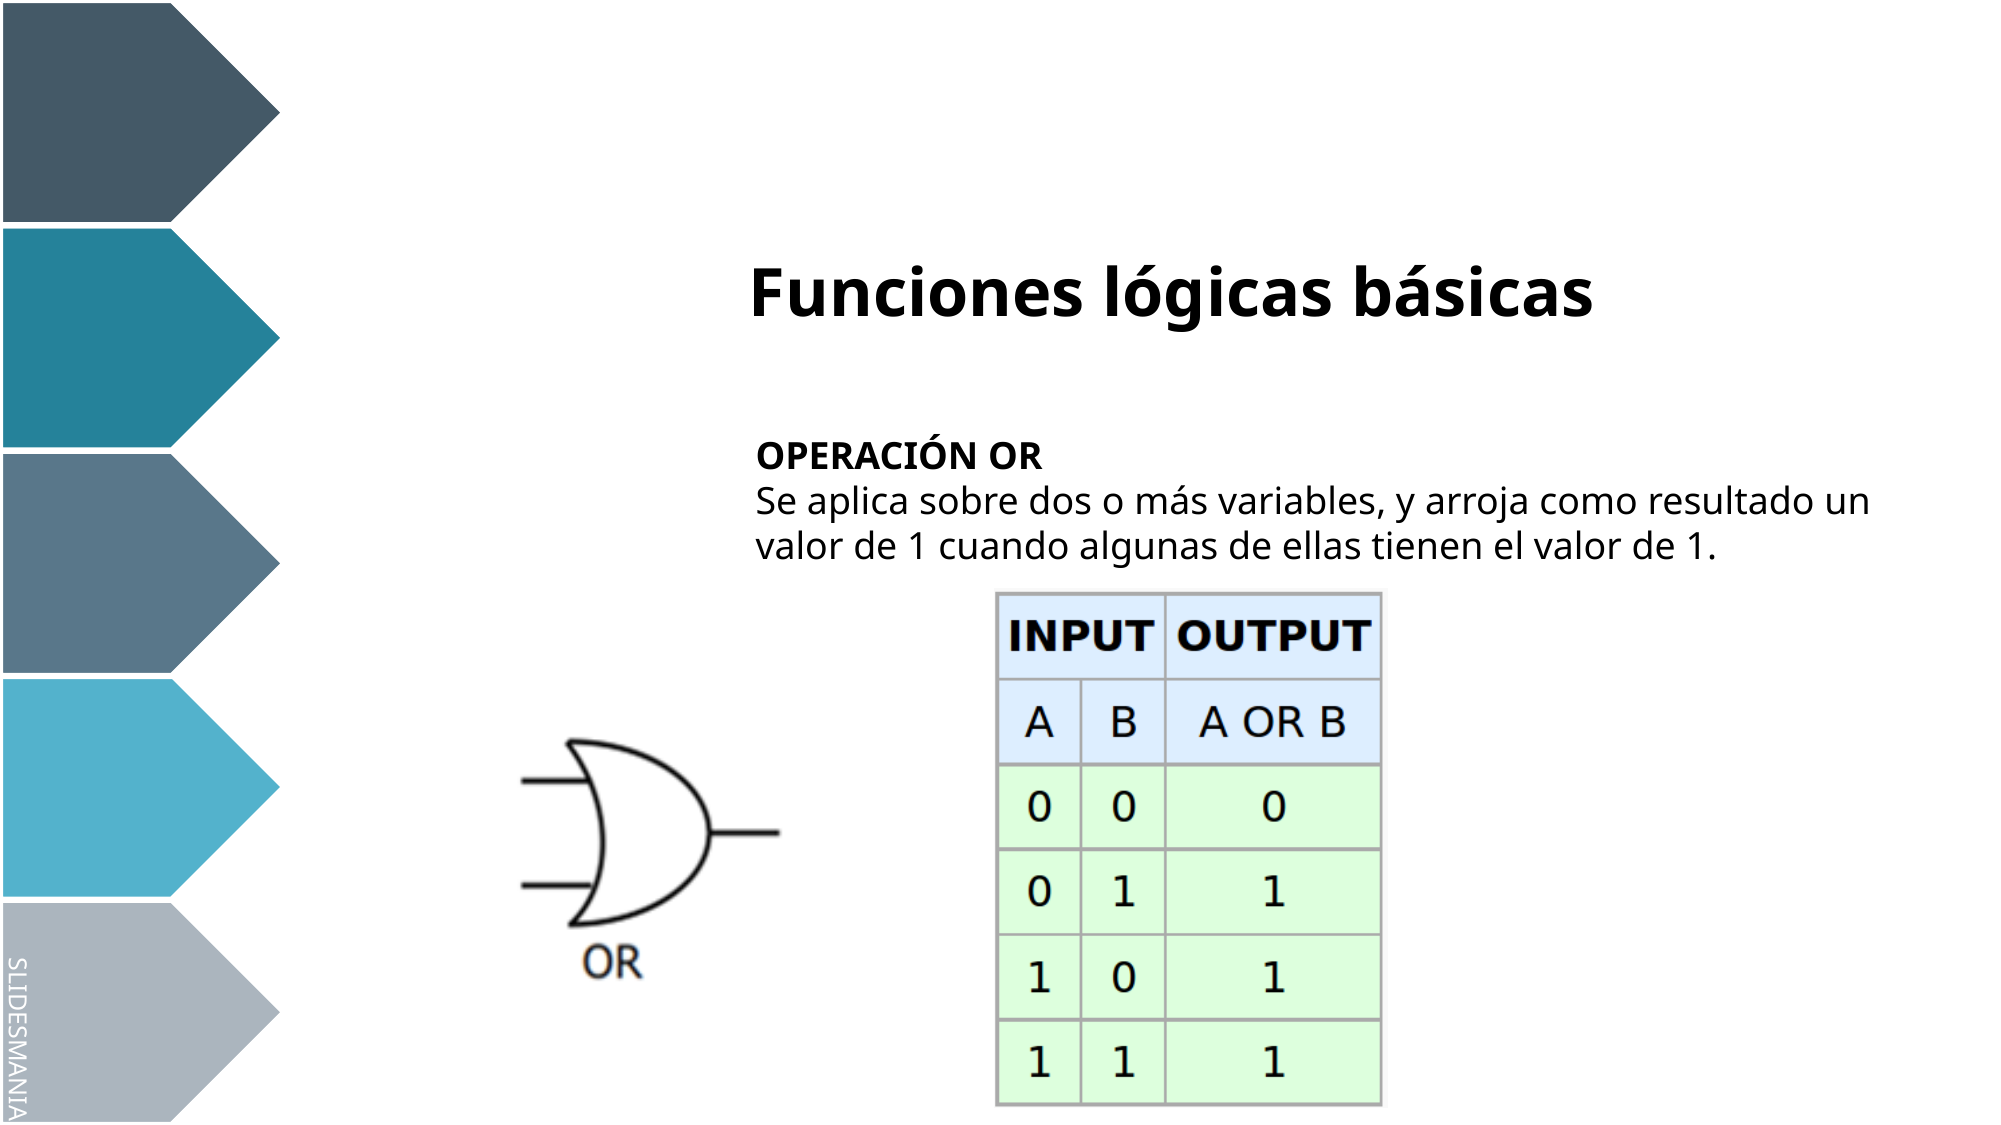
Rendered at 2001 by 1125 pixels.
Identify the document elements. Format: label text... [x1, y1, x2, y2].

text_box OPERACIÓN OR Se aplica sobre dos o más variables, y arroja como resultado un valor de 1 cuando algunas de ellas tienen el valor de 1. [740, 424, 1892, 849]
text_box Funciones lógicas básicas [734, 242, 1867, 339]
picture [428, 703, 802, 993]
picture [993, 588, 1389, 1108]
